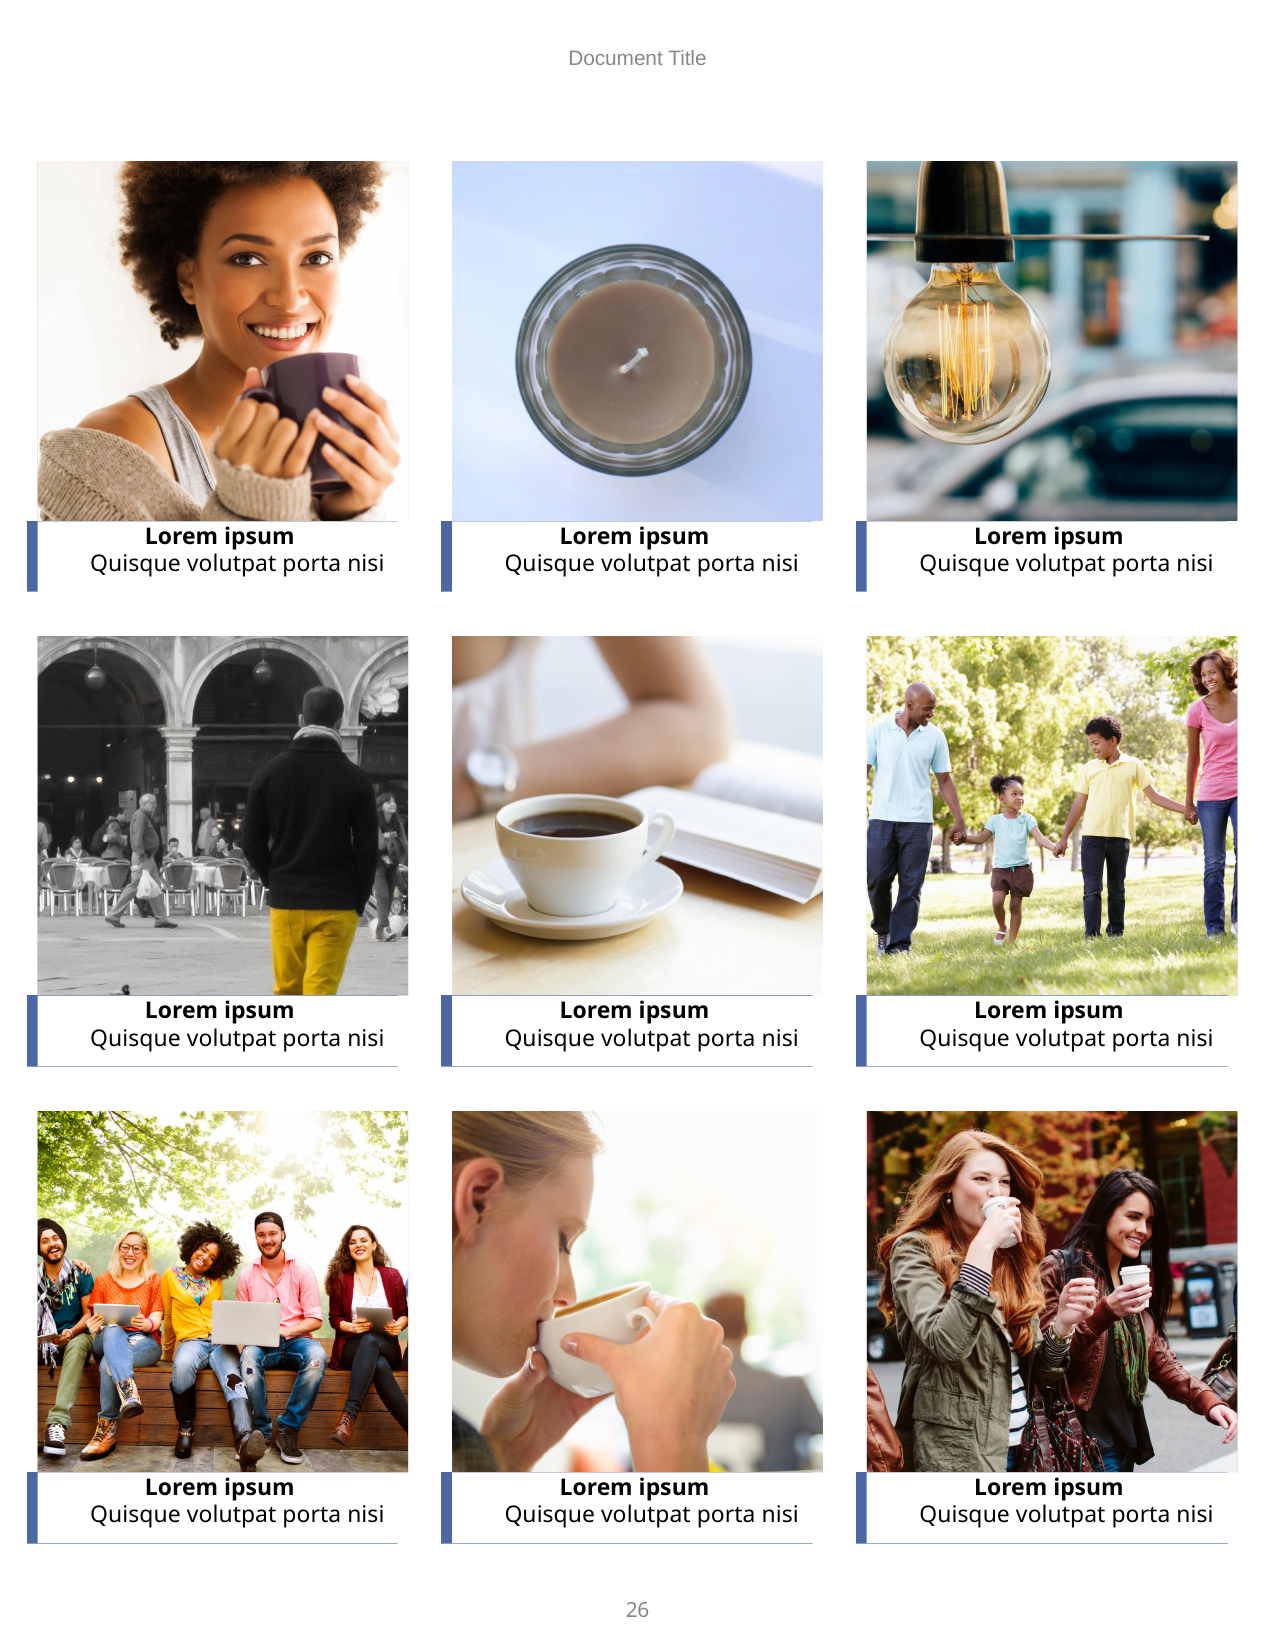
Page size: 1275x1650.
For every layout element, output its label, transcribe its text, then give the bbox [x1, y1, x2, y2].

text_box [866, 1111, 1238, 1473]
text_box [866, 161, 1238, 521]
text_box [451, 636, 824, 996]
list Lorem ipsum Quisque volutpat porta nisi [37, 527, 409, 592]
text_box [37, 636, 409, 996]
list Lorem ipsum Quisque volutpat porta nisi [452, 528, 823, 592]
slide_number 26 [616, 1004, 659, 1110]
list Lorem ipsum Quisque volutpat porta nisi [866, 1479, 1238, 1544]
list Lorem ipsum Quisque volutpat porta nisi [37, 1002, 409, 1067]
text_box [37, 1111, 409, 1473]
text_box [451, 1111, 824, 1473]
list Lorem ipsum Quisque volutpat porta nisi [452, 1003, 616, 1067]
list Lorem ipsum Quisque volutpat porta nisi [37, 1479, 409, 1544]
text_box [37, 161, 409, 521]
list Lorem ipsum Quisque volutpat porta nisi [659, 1003, 823, 1067]
list Lorem ipsum Quisque volutpat porta nisi [866, 1002, 1238, 1067]
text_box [451, 161, 824, 521]
slide_number 26 [616, 1481, 659, 1633]
list Lorem ipsum Quisque volutpat porta nisi [452, 1480, 616, 1544]
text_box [866, 636, 1238, 996]
text_box Document Title [350, 37, 925, 78]
list Lorem ipsum Quisque volutpat porta nisi [866, 527, 1238, 592]
list Lorem ipsum Quisque volutpat porta nisi [659, 1481, 823, 1544]
